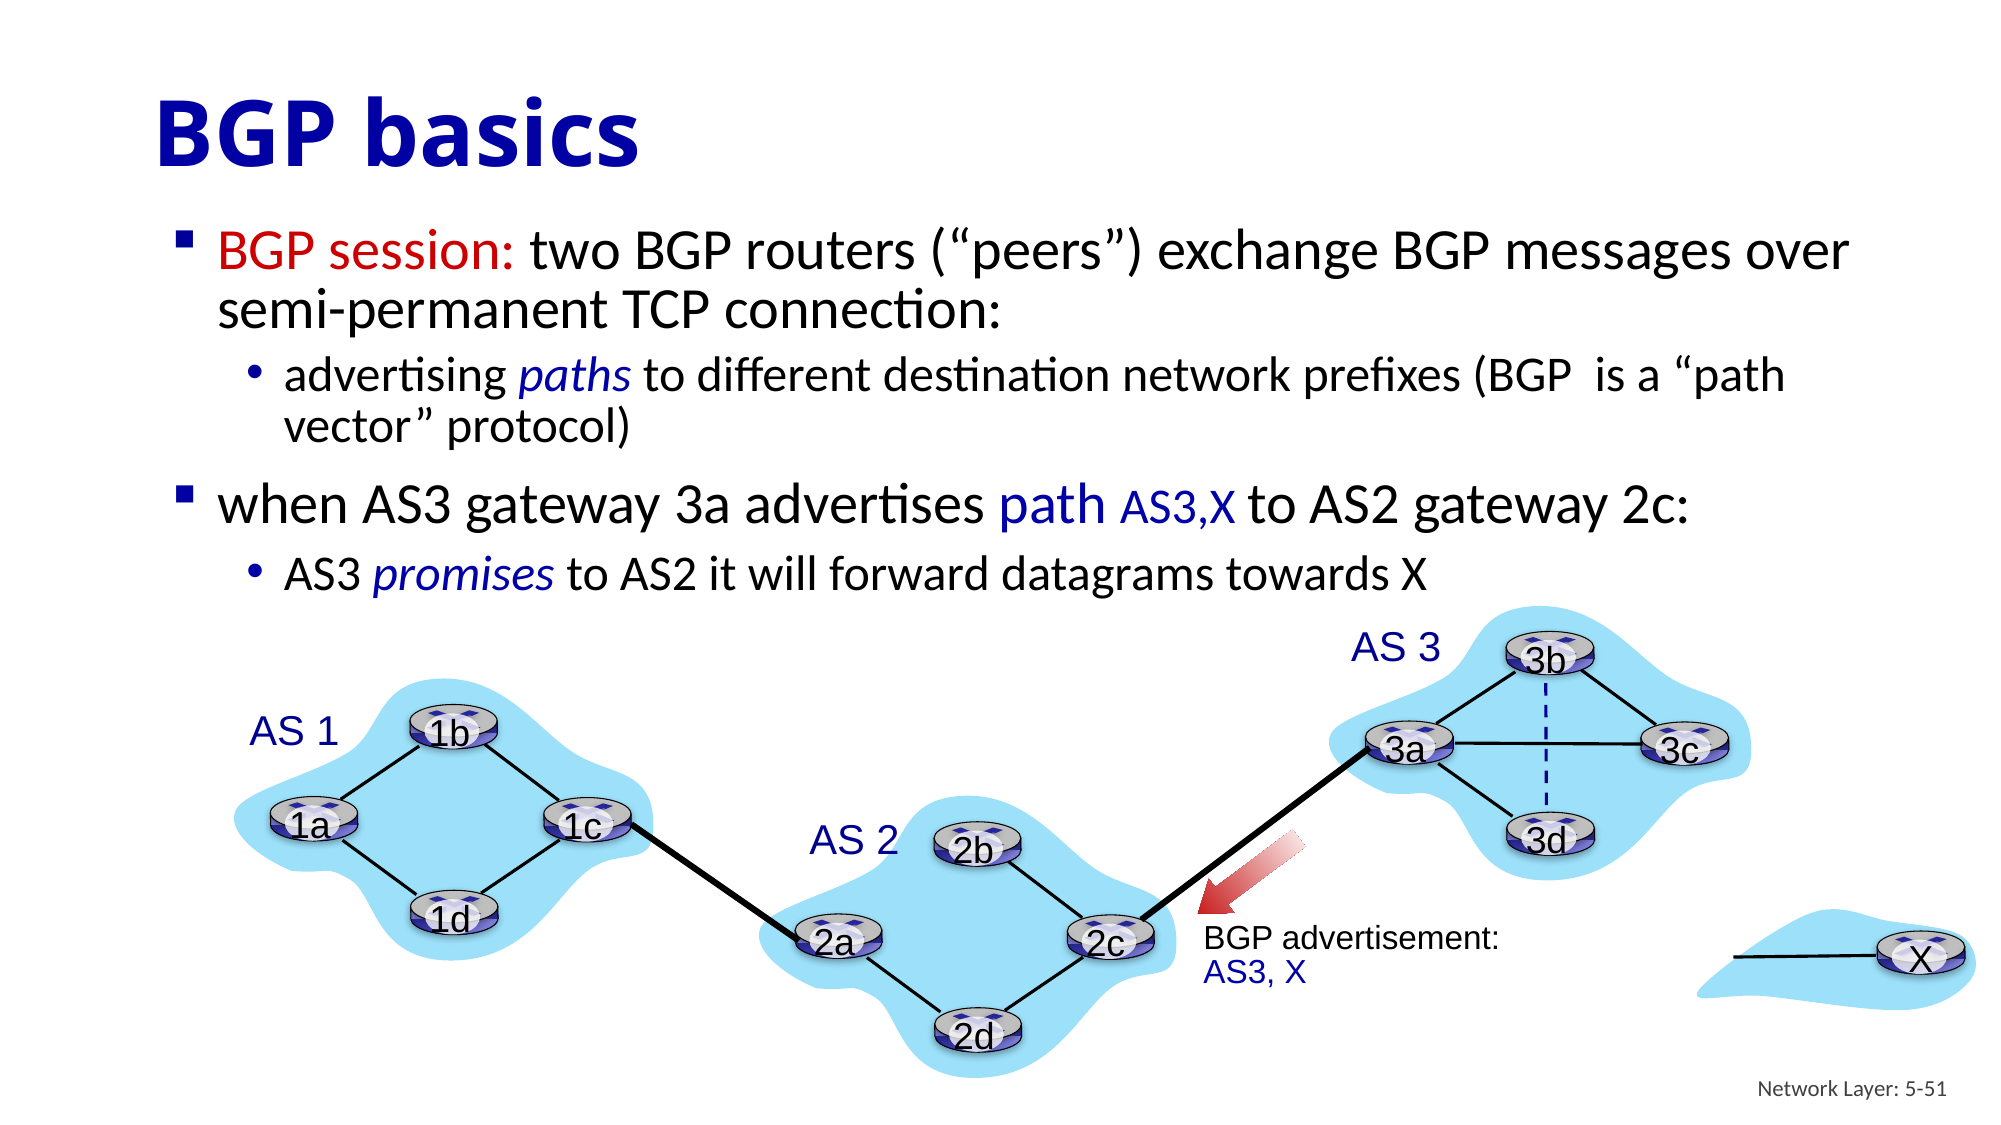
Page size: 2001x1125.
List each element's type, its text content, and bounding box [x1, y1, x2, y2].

title BGP basics [137, 63, 1863, 211]
slide_number Network Layer: 5-51 [1512, 1056, 1963, 1117]
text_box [1141, 745, 1371, 920]
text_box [1328, 605, 1752, 881]
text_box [1696, 909, 1976, 1011]
text_box BGP session: two BGP routers (“peers”) exchange BGP messages over semi-permanent TCP connection: advertising paths to different destination network prefixes (BGP is a “path vector” protocol) [156, 214, 1926, 418]
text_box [758, 795, 1177, 1078]
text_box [233, 678, 801, 961]
text_box when AS3 gateway 3a advertises path AS3,X to AS2 gateway 2c: AS3 promises to AS2 it will forward datagrams towards X [156, 466, 1957, 669]
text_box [1185, 854, 1593, 1000]
